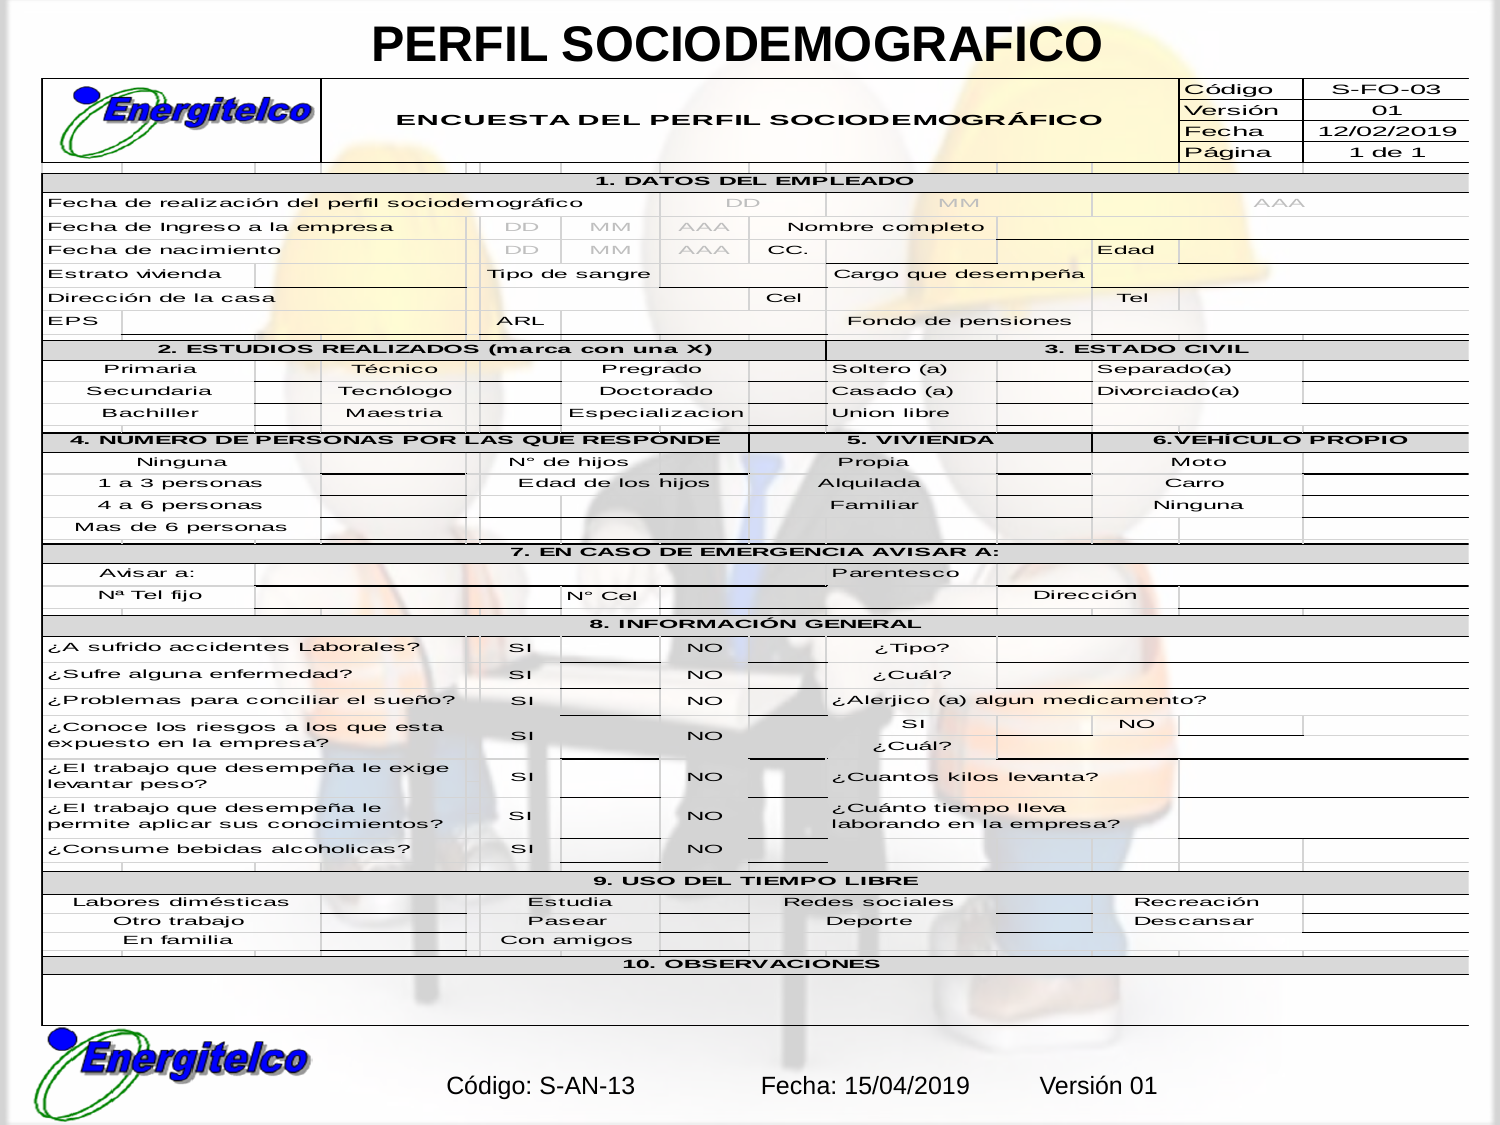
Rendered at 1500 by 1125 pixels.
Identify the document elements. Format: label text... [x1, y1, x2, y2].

title PERFIL SOCIODEMOGRAFICO [122, 0, 1353, 74]
text_box Código: S-AN-13 Fecha: 15/04/2019 Versión 01 [322, 1053, 1353, 1107]
picture [30, 77, 1471, 1124]
